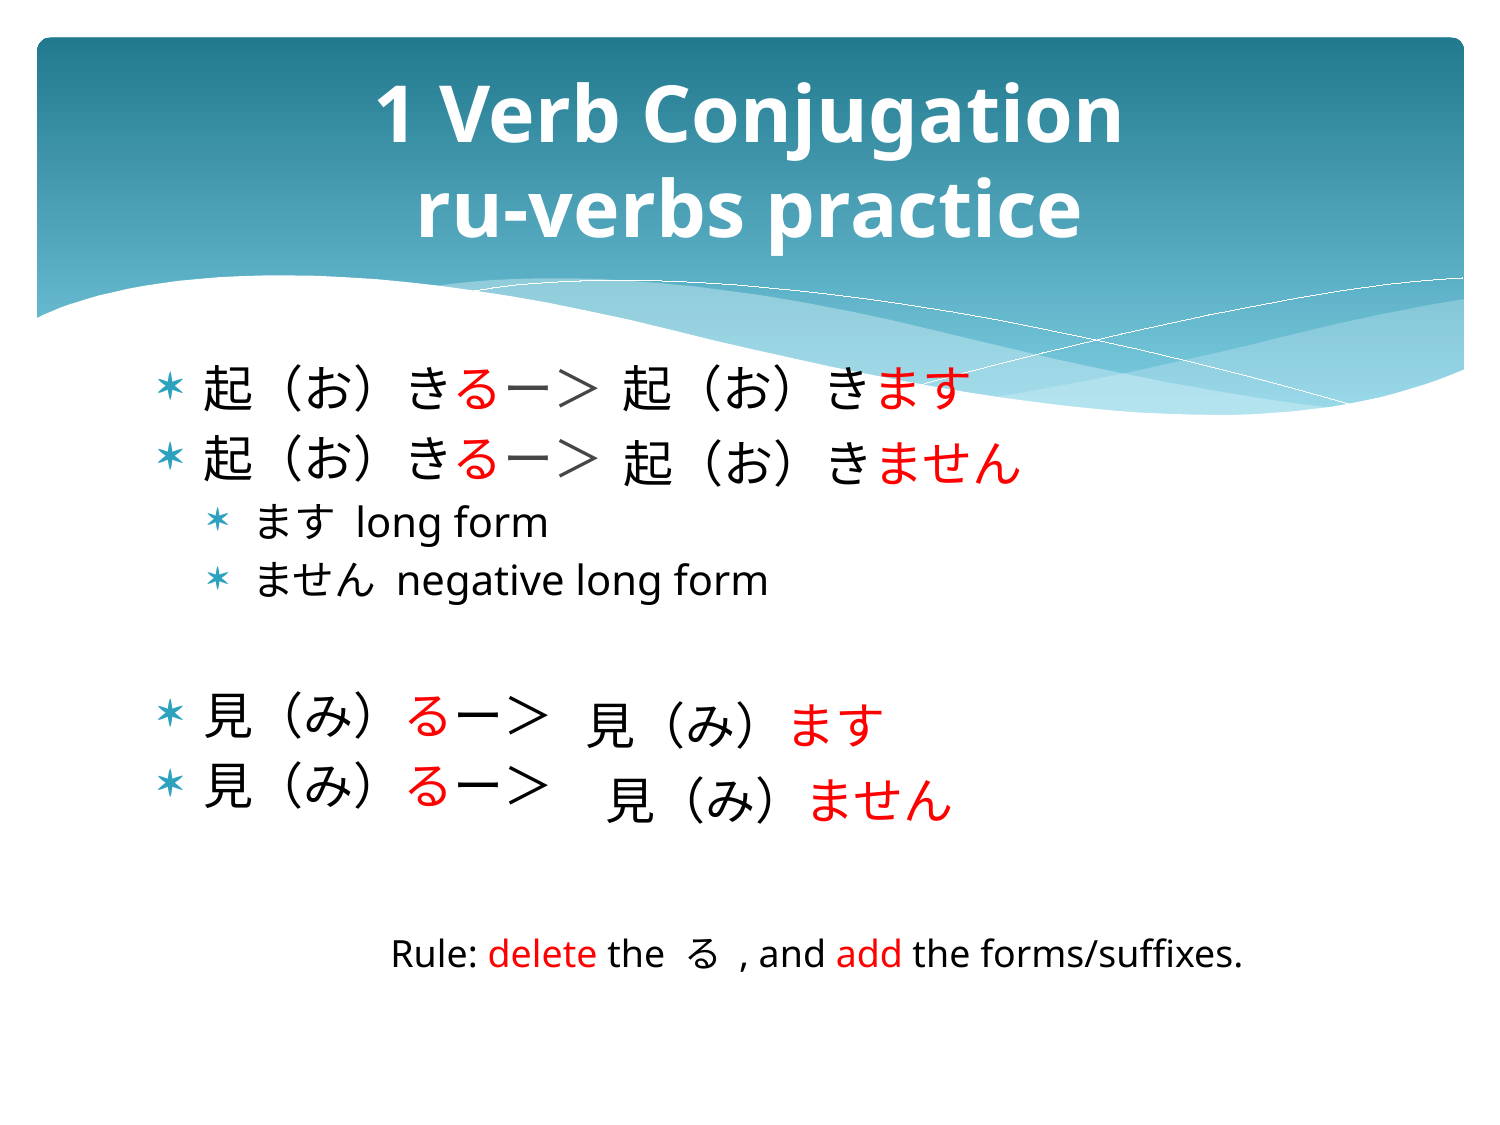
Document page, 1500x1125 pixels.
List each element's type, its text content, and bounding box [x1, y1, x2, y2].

text_box 起（お）きません [608, 424, 1037, 500]
text_box 起（お）きます [607, 349, 988, 425]
list 起（お）きるー＞ 起（お）きるー＞ ます long form ません negative long form 見（み）るー＞ 見（み）るー＞ [143, 350, 1359, 1005]
text_box 見（み）ます [570, 687, 900, 763]
text_box Rule: delete the る , and add the forms/suffixes. [375, 923, 1259, 983]
text_box 見（み）ません [590, 762, 969, 838]
title 1 Verb Conjugation ru-verbs practice [75, 55, 1425, 261]
